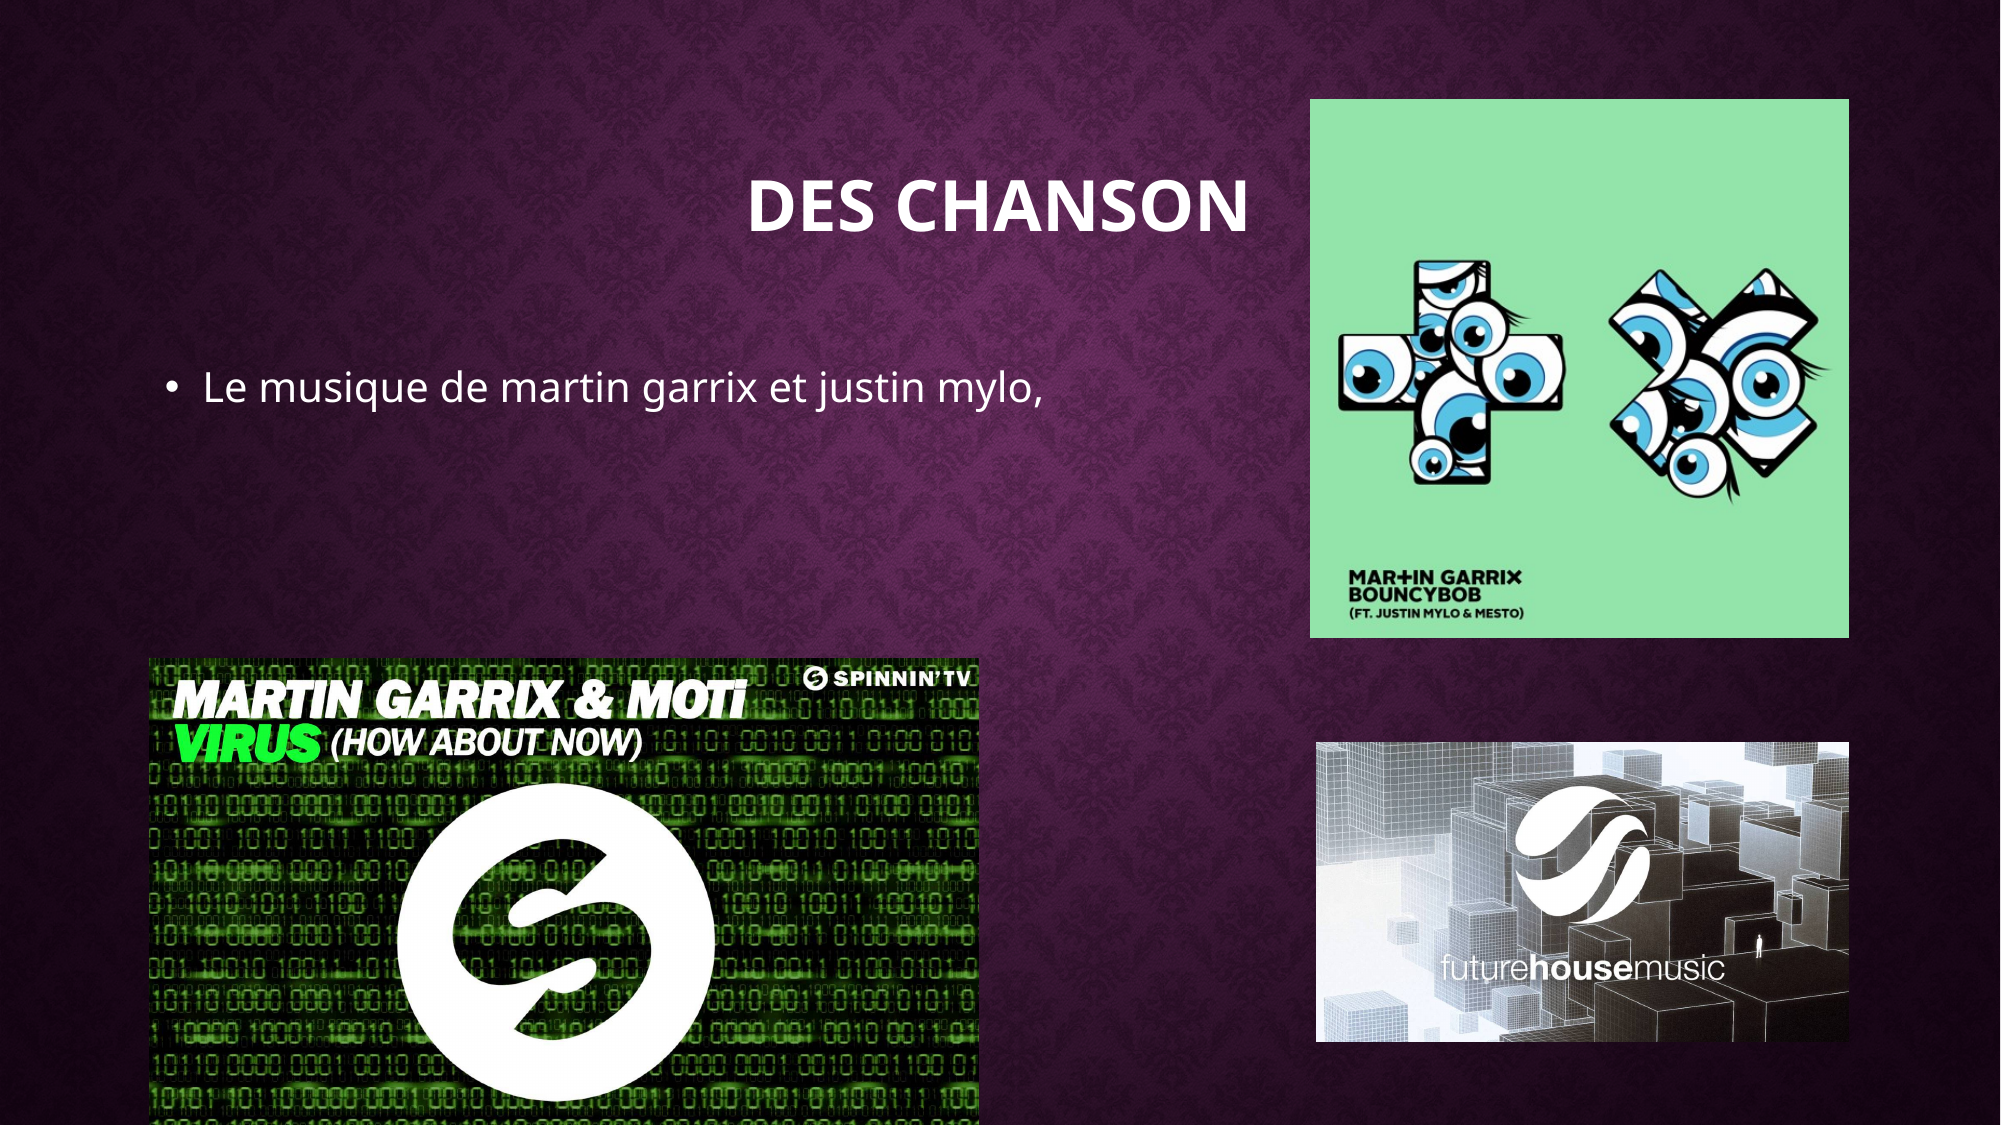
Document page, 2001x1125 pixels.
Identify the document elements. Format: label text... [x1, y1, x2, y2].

list Le musique de martin garrix et justin mylo, [149, 343, 1849, 950]
picture [1309, 99, 1849, 639]
picture [1316, 741, 1849, 1042]
picture [149, 658, 980, 1125]
title Des chanson [149, 99, 1309, 318]
